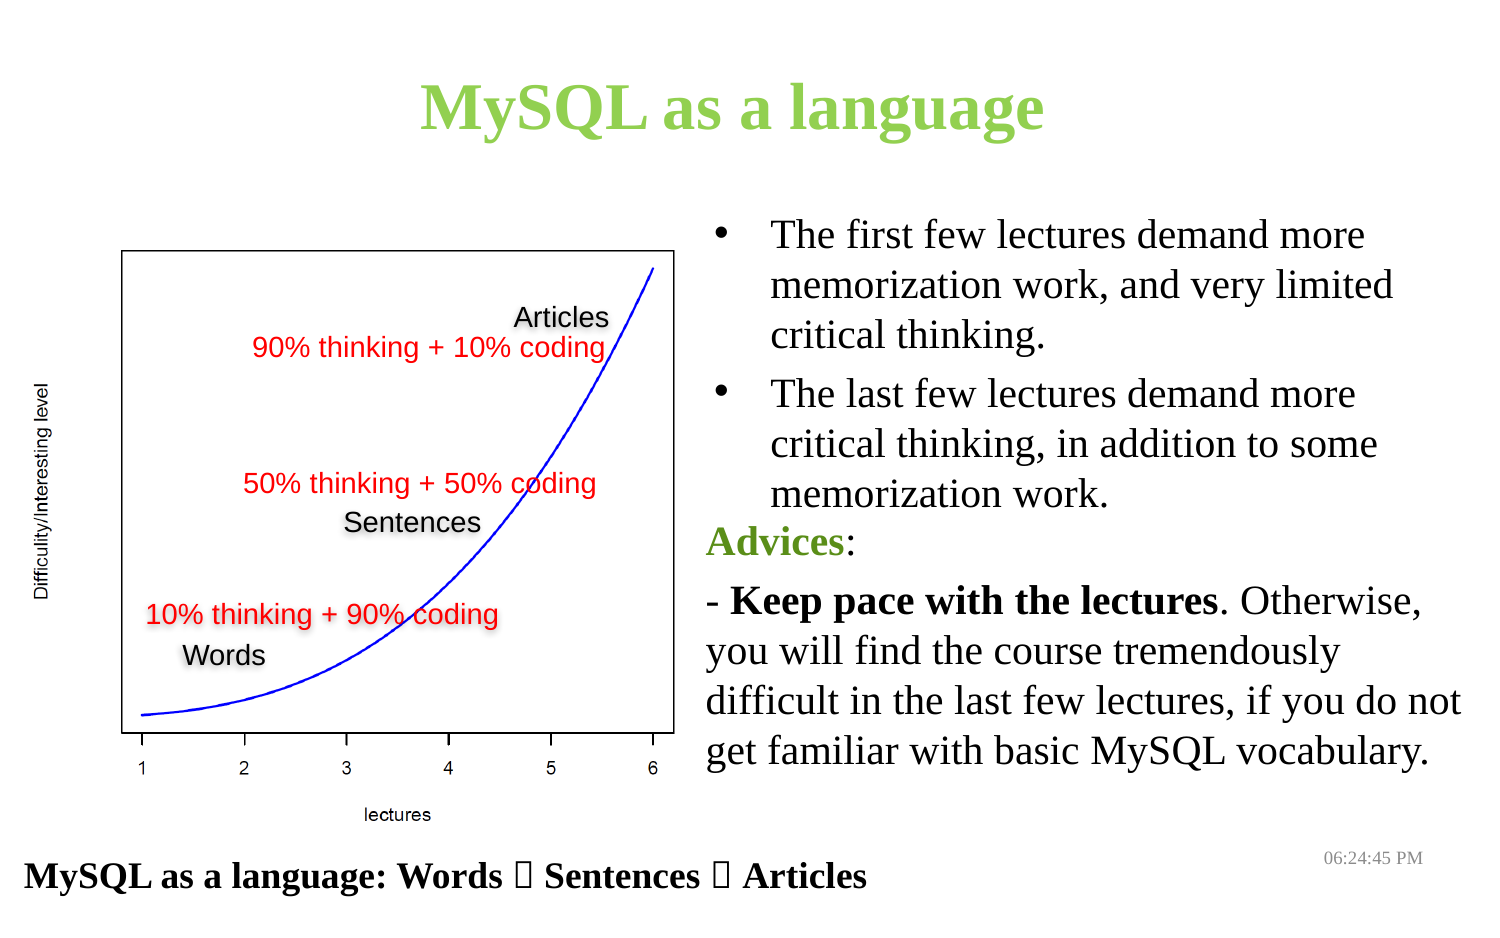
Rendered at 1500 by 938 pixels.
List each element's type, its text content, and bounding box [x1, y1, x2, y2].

title MySQL as a language [41, 55, 1425, 198]
text_box Advices: - Keep pace with the lectures. Otherwise, you will find the course tremendously difficult in the last few lectures, if you do not get familiar with basic MySQL vocabulary. [705, 506, 1483, 780]
text_box The first few lectures demand more memorization work, and very limited critical thinking. The last few lectures demand more critical thinking, in addition to some memorization work. [699, 199, 1432, 506]
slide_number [883, 844, 1424, 871]
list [27, 221, 700, 836]
text_box MySQL as a language: Words  Sentences  Articles [9, 843, 883, 904]
